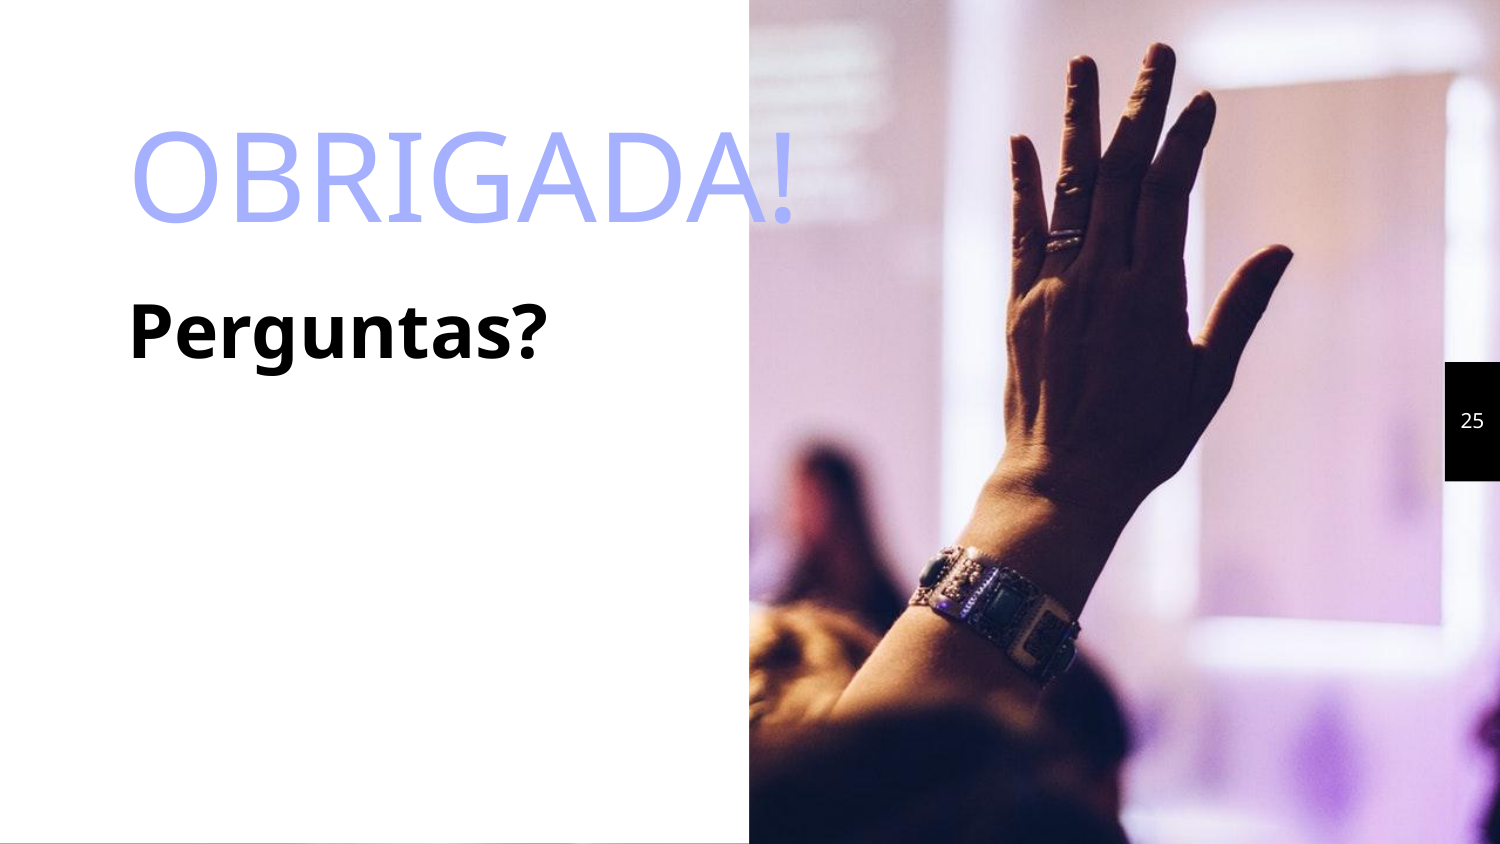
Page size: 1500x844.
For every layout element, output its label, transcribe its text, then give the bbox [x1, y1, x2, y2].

picture [750, 0, 1500, 844]
slide_number 25 [1444, 362, 1500, 482]
subtitle Perguntas? [112, 268, 911, 398]
title OBRIGADA! [112, 72, 911, 263]
